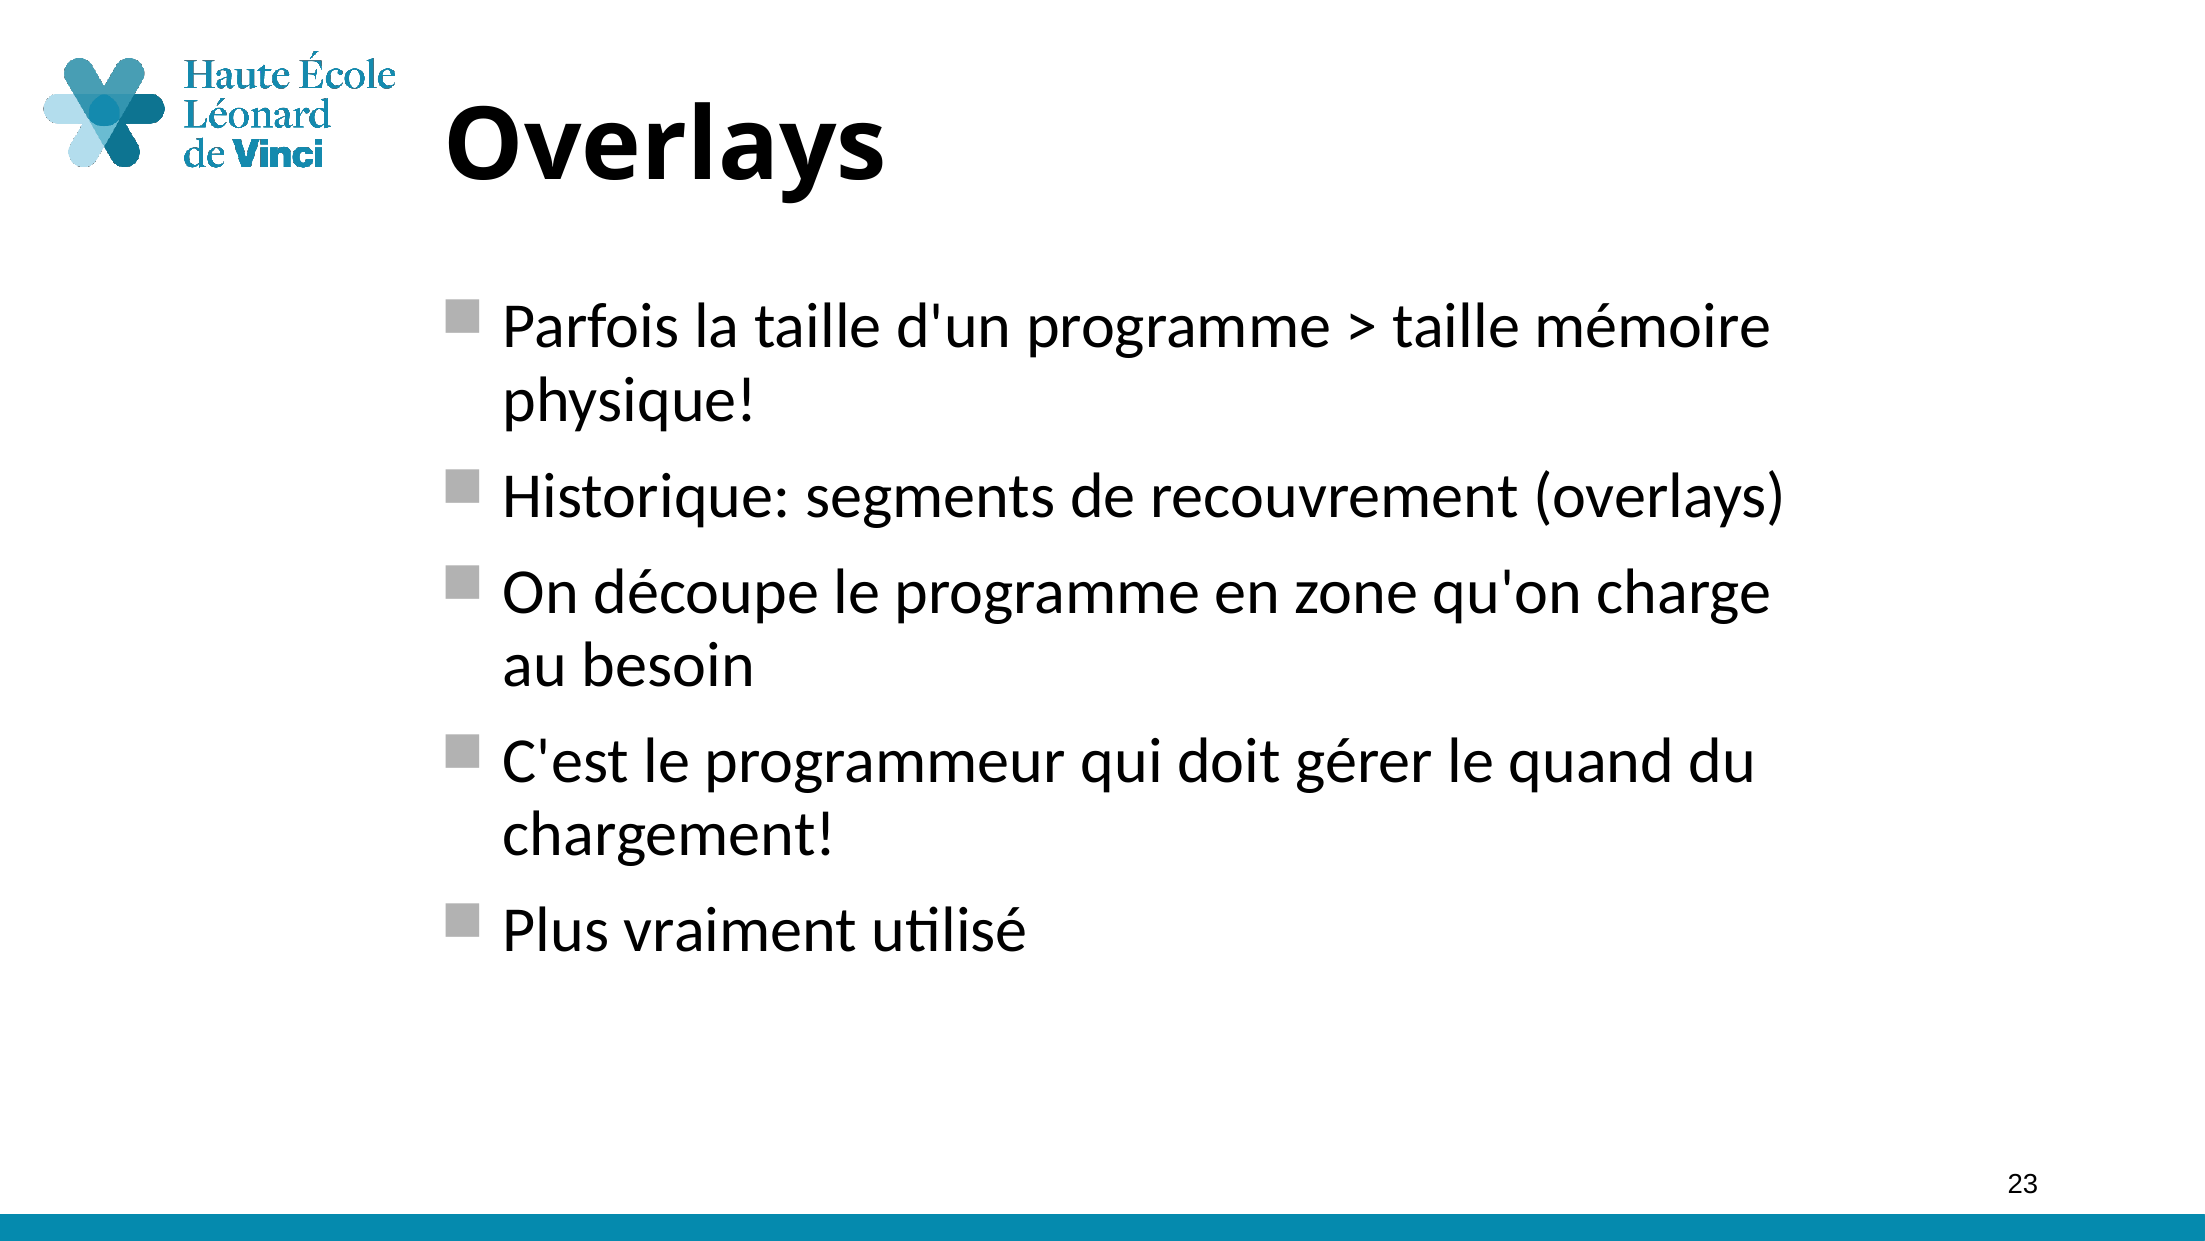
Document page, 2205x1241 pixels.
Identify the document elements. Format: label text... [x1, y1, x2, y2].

list Parfois la taille d'un programme > taille mémoire physique! Historique: segments de recouvrement (overlays) On découpe le programme en zone qu'on charge au besoin C'est le programmeur qui doit gérer le quand du chargement! Plus vraiment utilisé [440, 289, 1848, 1110]
slide_number 23 [1557, 1149, 2054, 1216]
picture [16, 33, 422, 194]
title Overlays [444, 17, 1740, 274]
